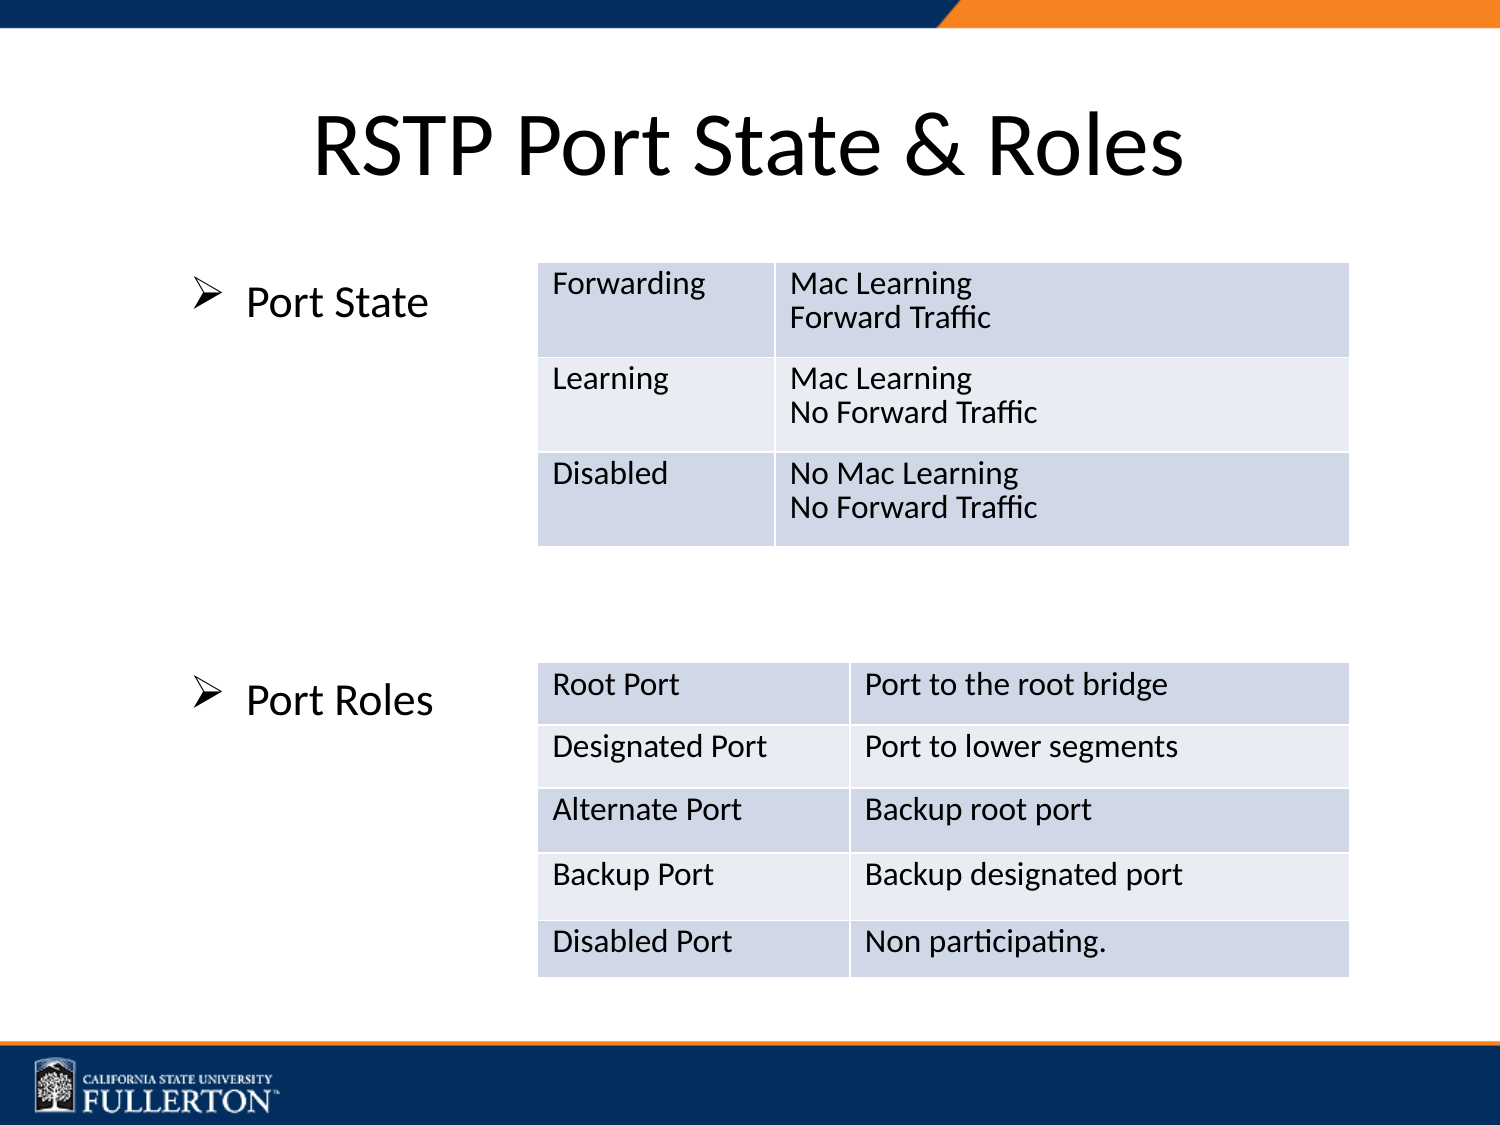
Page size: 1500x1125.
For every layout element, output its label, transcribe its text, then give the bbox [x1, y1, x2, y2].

picture [0, 0, 1500, 1125]
table_cell No Mac Learning No Forward Traffic [776, 453, 1349, 546]
table_cell Mac Learning No Forward Traffic [776, 358, 1349, 451]
table_cell Disabled Port [538, 921, 849, 977]
title RSTP Port State & Roles [75, 45, 1425, 233]
text_box Port Roles [174, 662, 525, 733]
table_cell Port to lower segments [851, 726, 1349, 787]
text_box Port State [174, 264, 525, 334]
table_cell Backup Port [538, 854, 849, 920]
table_cell Learning [538, 358, 774, 451]
table_cell Backup root port [851, 789, 1349, 852]
table_header Root Port [538, 663, 849, 724]
table_cell Non participating. [851, 921, 1349, 977]
table_header Mac Learning Forward Traffic [776, 263, 1349, 357]
table_cell Backup designated port [851, 854, 1349, 920]
table_header Port to the root bridge [851, 663, 1349, 724]
table_cell Disabled [538, 453, 774, 546]
table_cell Designated Port [538, 726, 849, 787]
table_header Forwarding [538, 263, 774, 357]
table_cell Alternate Port [538, 789, 849, 852]
